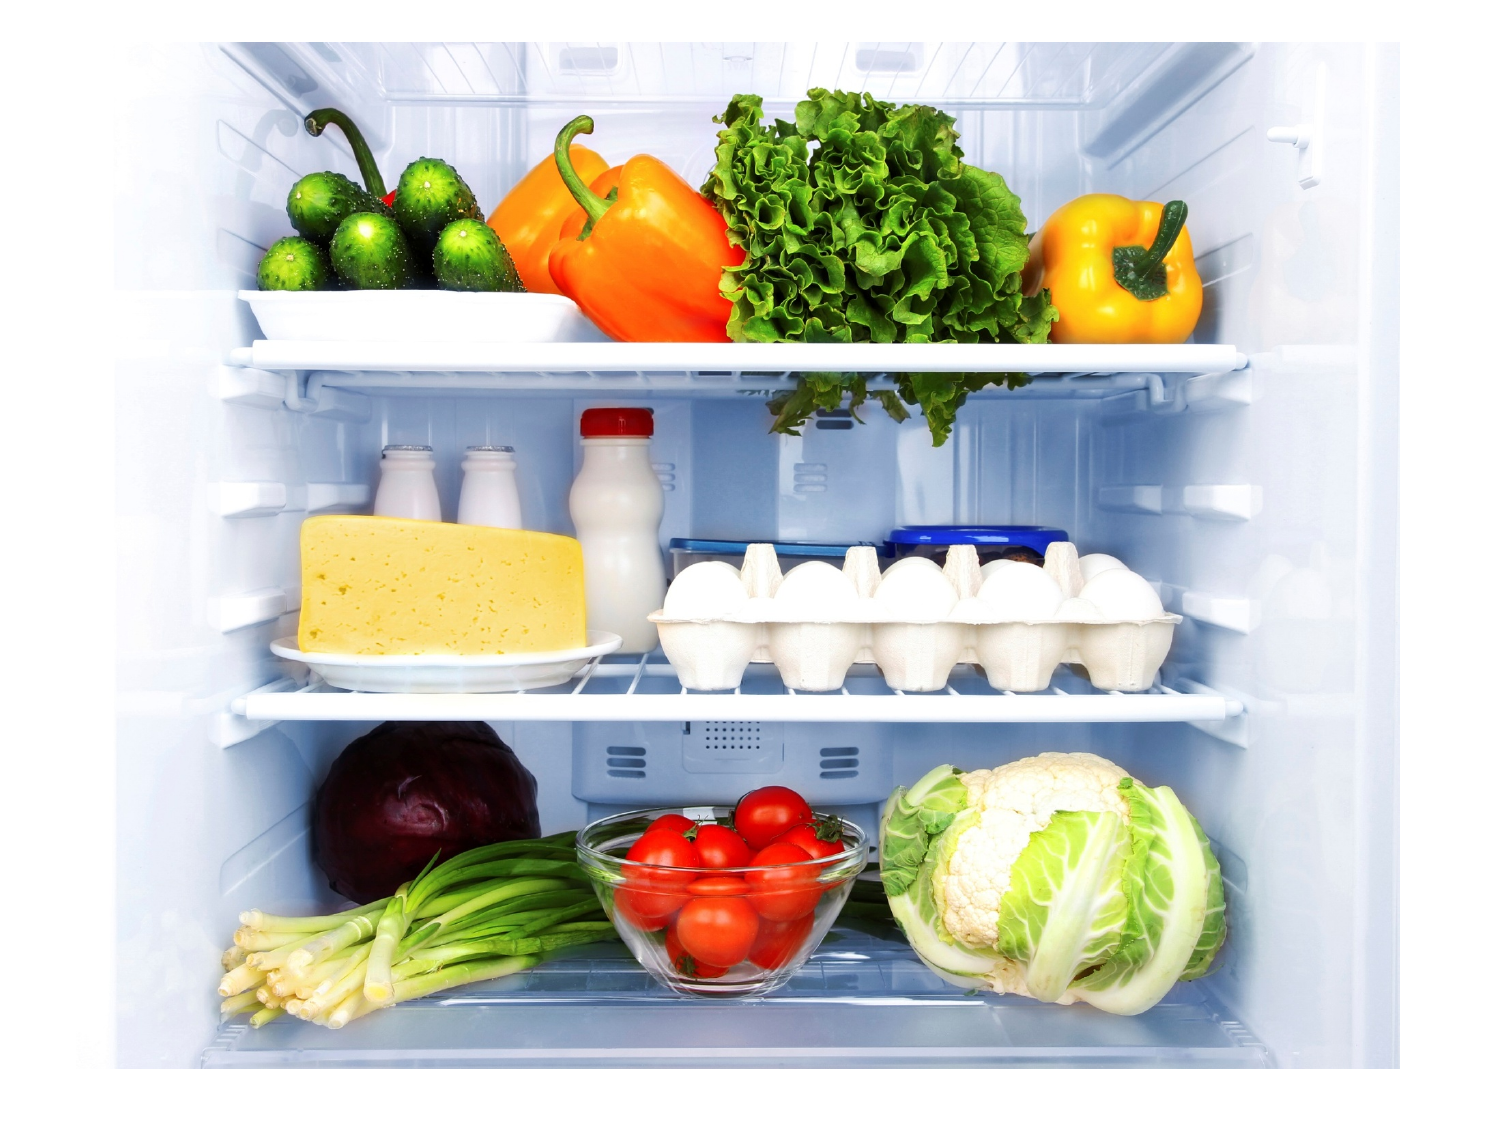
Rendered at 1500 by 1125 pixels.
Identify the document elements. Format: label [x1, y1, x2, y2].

picture [76, 42, 1400, 1069]
